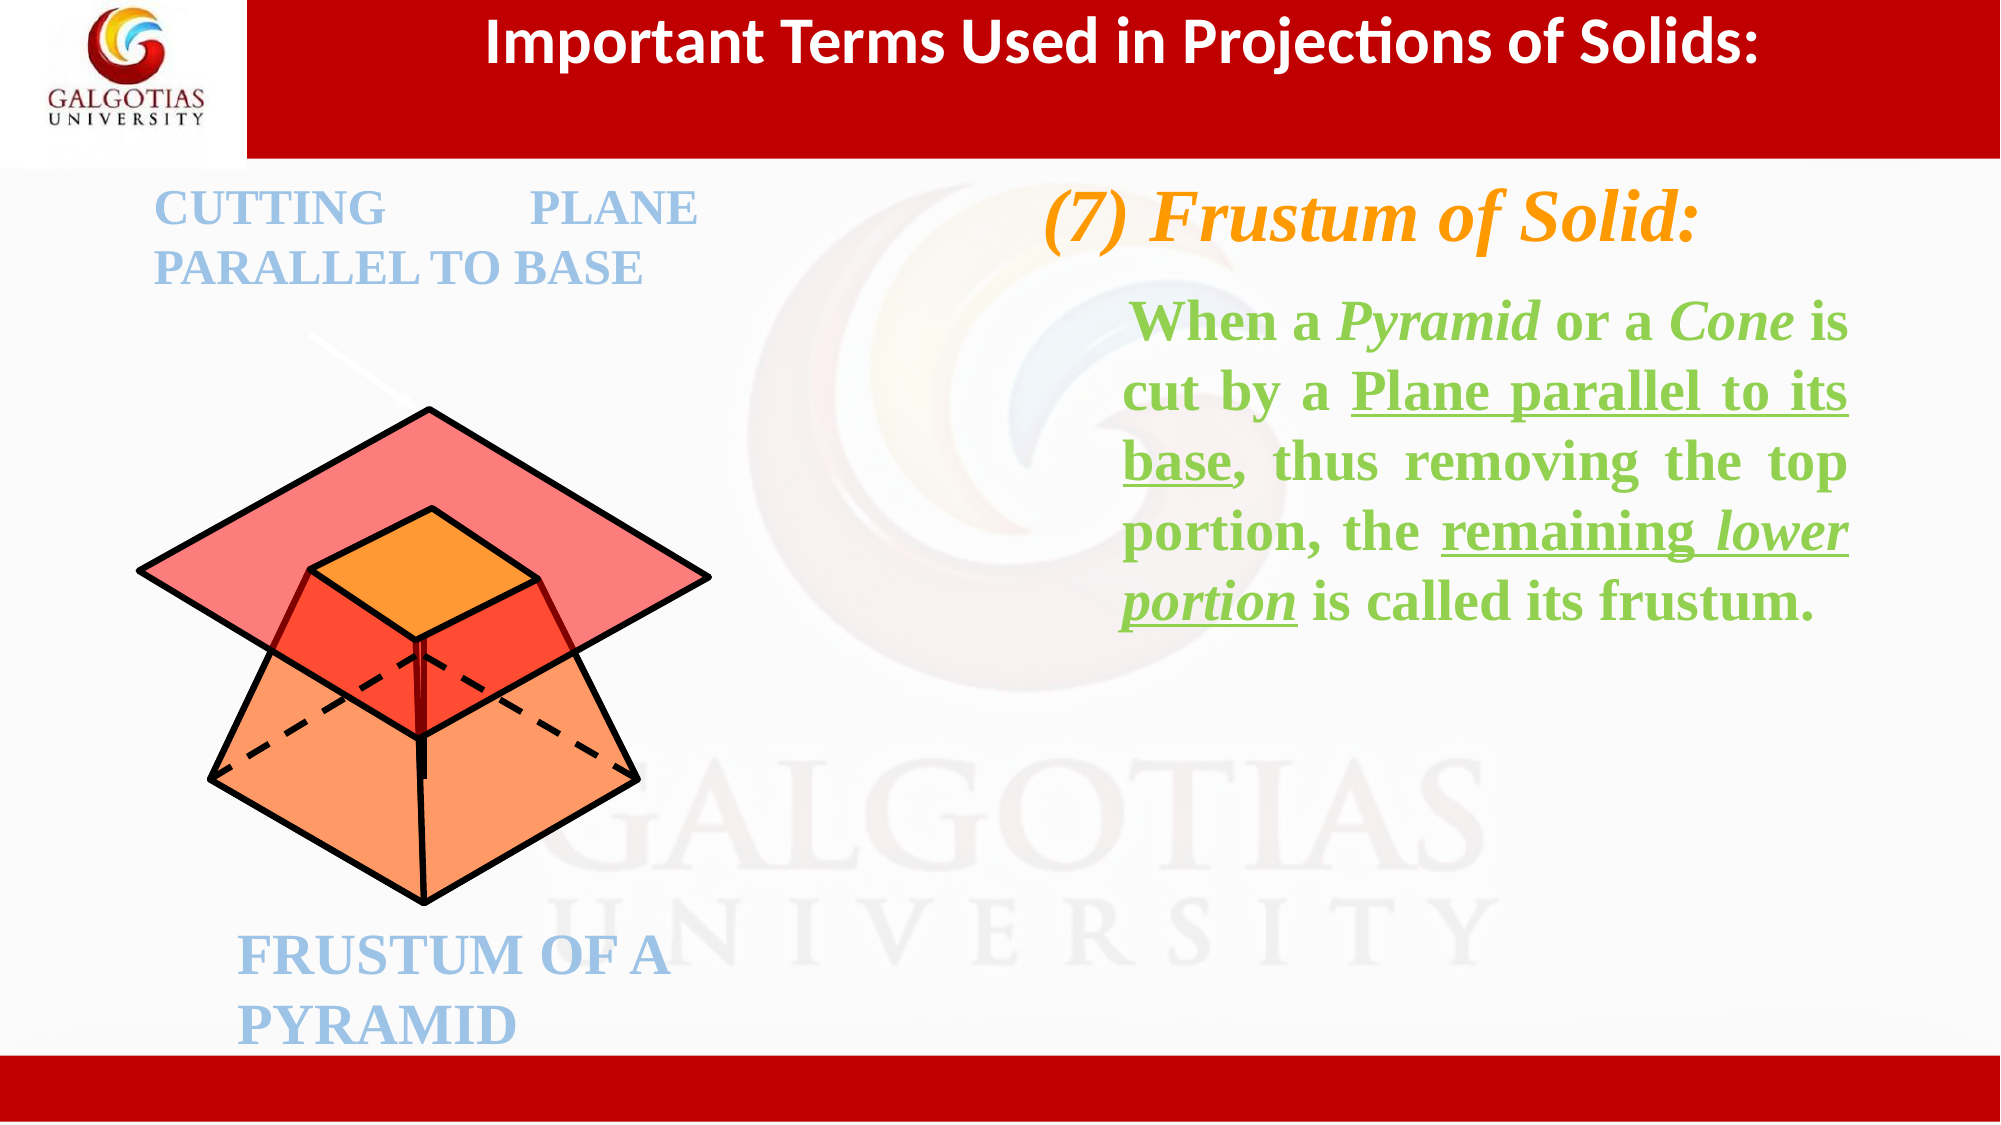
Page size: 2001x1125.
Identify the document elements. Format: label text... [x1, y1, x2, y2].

text_box [0, 1055, 2000, 1122]
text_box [138, 166, 722, 1065]
text_box Important Terms Used in Projections of Solids: [247, 0, 2000, 159]
picture [0, 0, 247, 169]
text_box When a Pyramid or a Cone is cut by a Plane parallel to its base, thus removing the top portion, the remaining lower portion is called its frustum. [1051, 275, 1864, 640]
text_box (7) Frustum of Solid: [1028, 158, 1754, 264]
